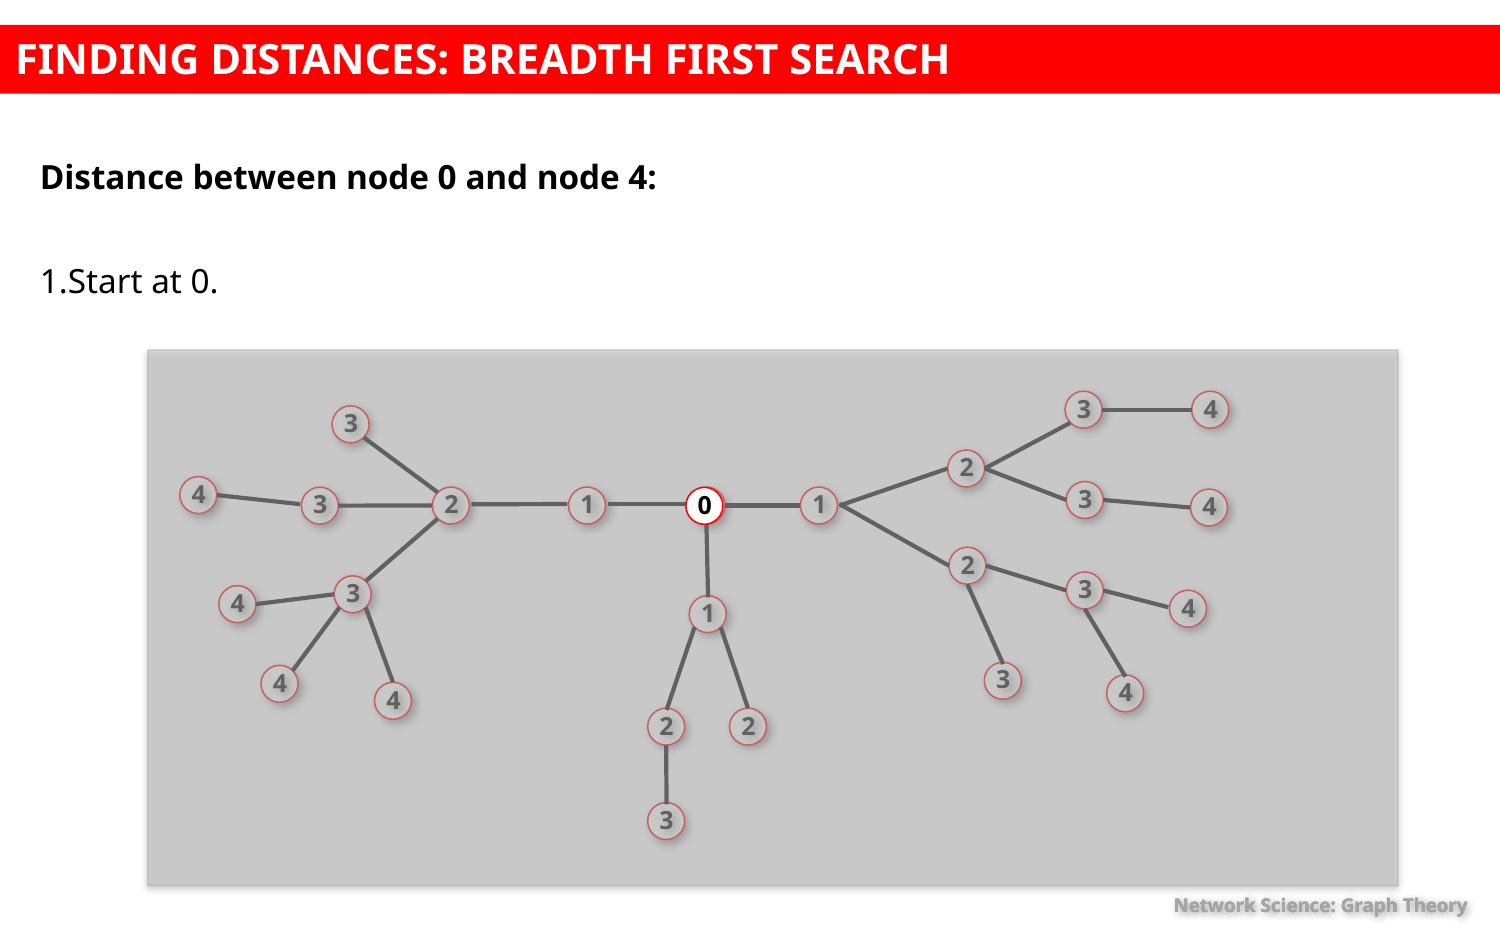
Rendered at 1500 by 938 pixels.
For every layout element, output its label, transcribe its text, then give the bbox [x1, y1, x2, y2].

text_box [178, 390, 1488, 924]
text_box Distance between node 0 and node 4: Start at 0. [24, 124, 1350, 308]
text_box [147, 350, 1398, 886]
text_box FINDING DISTANCES: BREADTH FIRST SEARCH [0, 24, 1500, 94]
